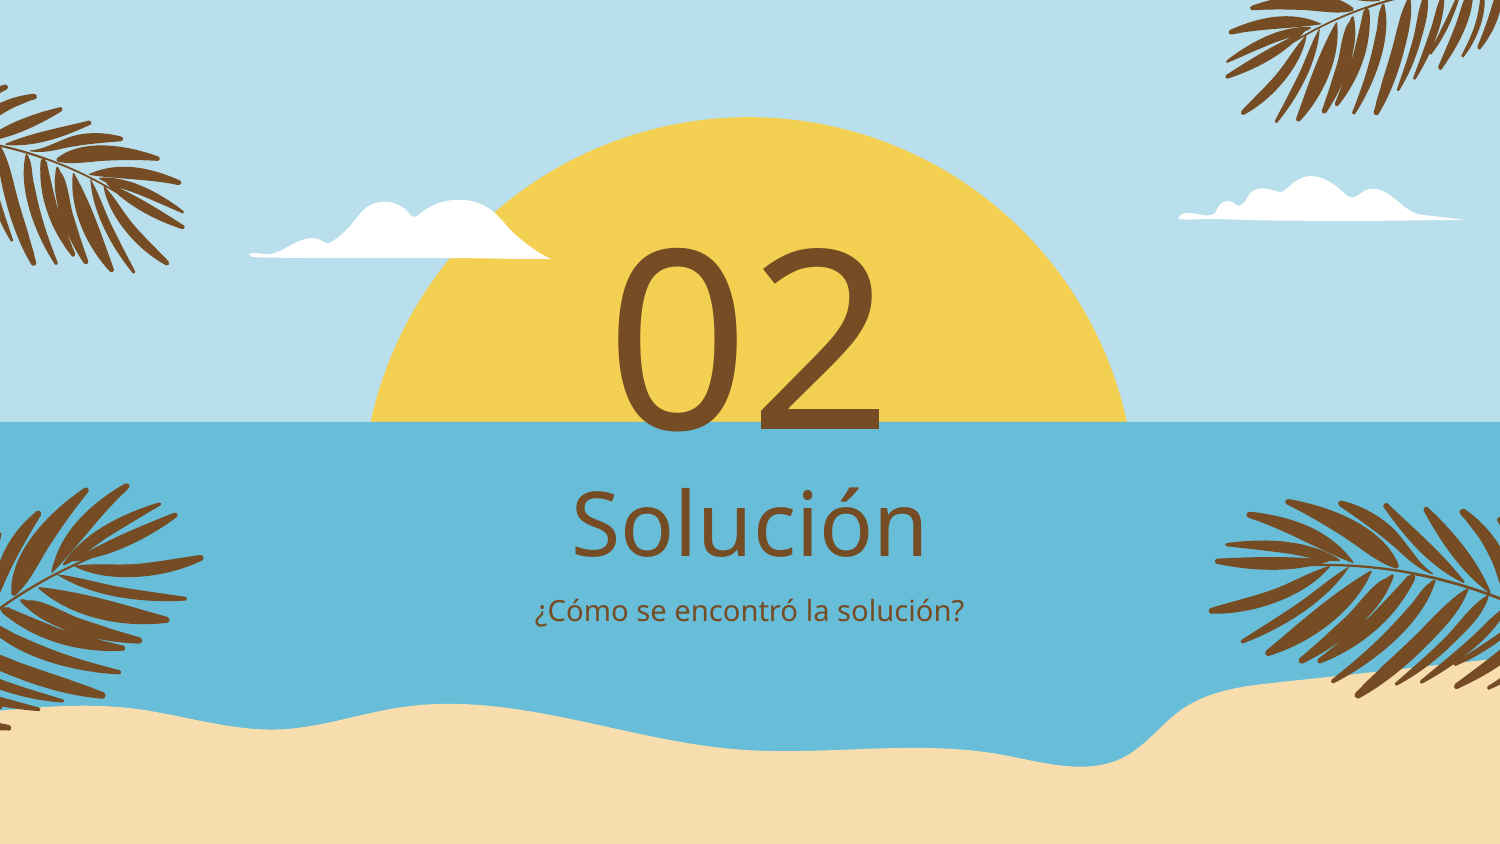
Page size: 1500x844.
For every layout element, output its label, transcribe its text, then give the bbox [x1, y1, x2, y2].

subtitle ¿Cómo se encontró la solución? [503, 577, 997, 675]
title 02 [582, 179, 917, 424]
title Solución [249, 476, 1251, 585]
